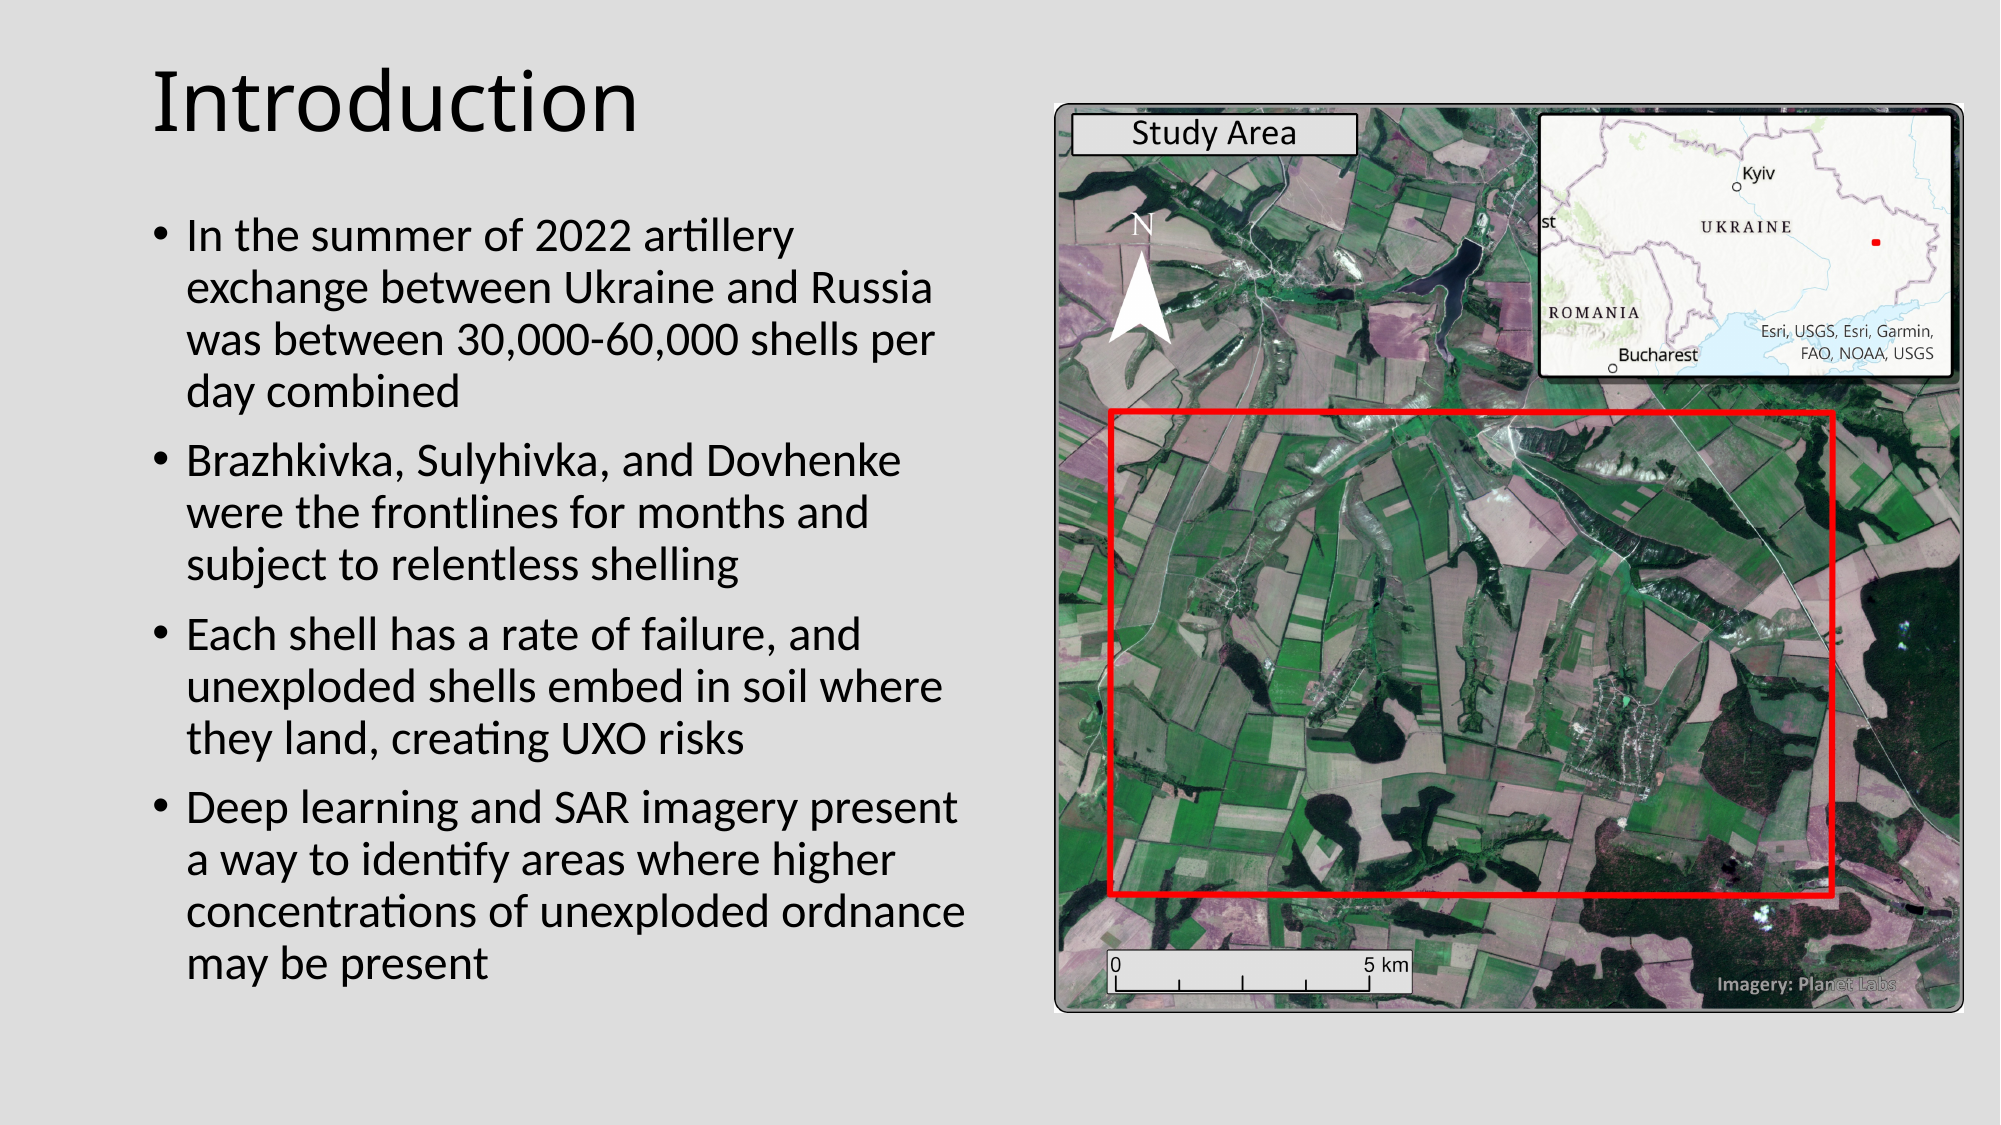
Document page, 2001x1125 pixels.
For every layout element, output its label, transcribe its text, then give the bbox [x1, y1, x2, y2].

list In the summer of 2022 artillery exchange between Ukraine and Russia was between 30,000-60,000 shells per day combined Brazhkivka, Sulyhivka, and Dovhenke were the frontlines for months and subject to relentless shelling Each shell has a rate of failure, and unexploded shells embed in soil where they land, creating UXO risks Deep learning and SAR imagery present a way to identify areas where higher concentrations of unexploded ordnance may be present [137, 201, 1000, 1014]
title Introduction [137, 59, 1863, 149]
picture [1054, 103, 1964, 1013]
